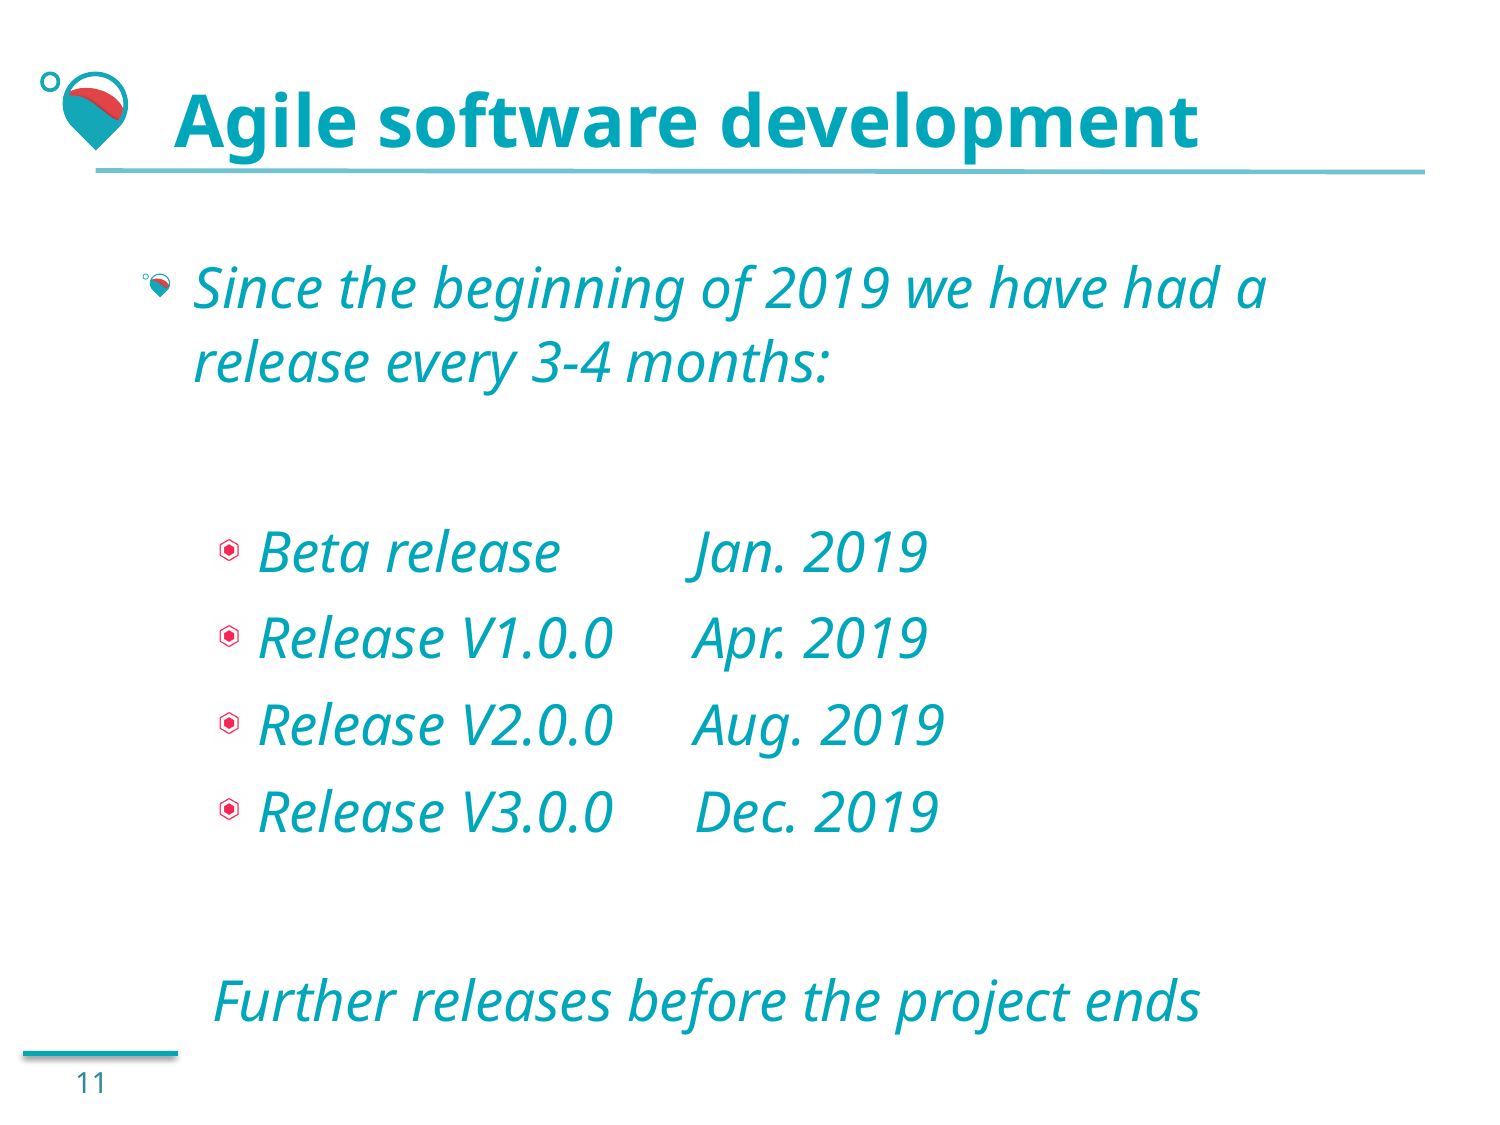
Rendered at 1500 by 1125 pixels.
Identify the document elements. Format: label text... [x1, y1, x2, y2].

picture [212, 788, 246, 830]
picture [212, 615, 246, 657]
picture [212, 702, 246, 744]
picture [212, 529, 246, 571]
list Since the beginning of 2019 we have had a release every 3-4 months: Beta release Jan. 2019 Release V1.0.0 Apr. 2019 Release V2.0.0 Aug. 2019 Release V3.0.0 Dec. 2019 Further releases before the project ends [124, 237, 1390, 1094]
picture [139, 265, 181, 306]
picture [29, 44, 162, 178]
title Agile software development [159, 0, 1425, 170]
